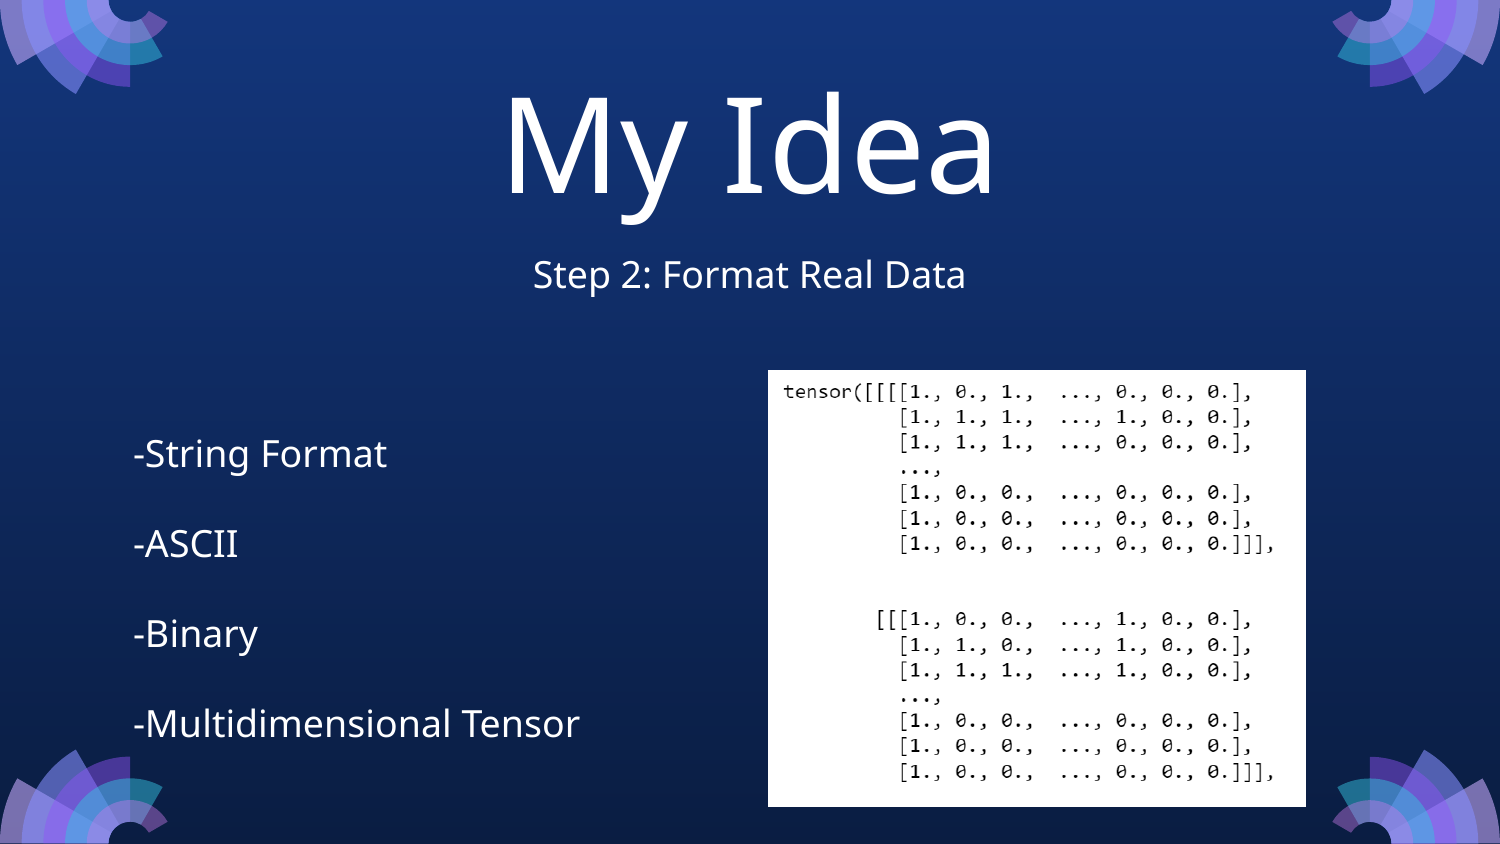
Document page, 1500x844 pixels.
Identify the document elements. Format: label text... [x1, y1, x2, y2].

text_box My Idea [370, 44, 1130, 235]
text_box -String Format -ASCII -Binary -Multidimensional Tensor [118, 370, 662, 761]
text_box Step 2: Format Real Data [367, 236, 1133, 312]
picture [768, 370, 1306, 807]
